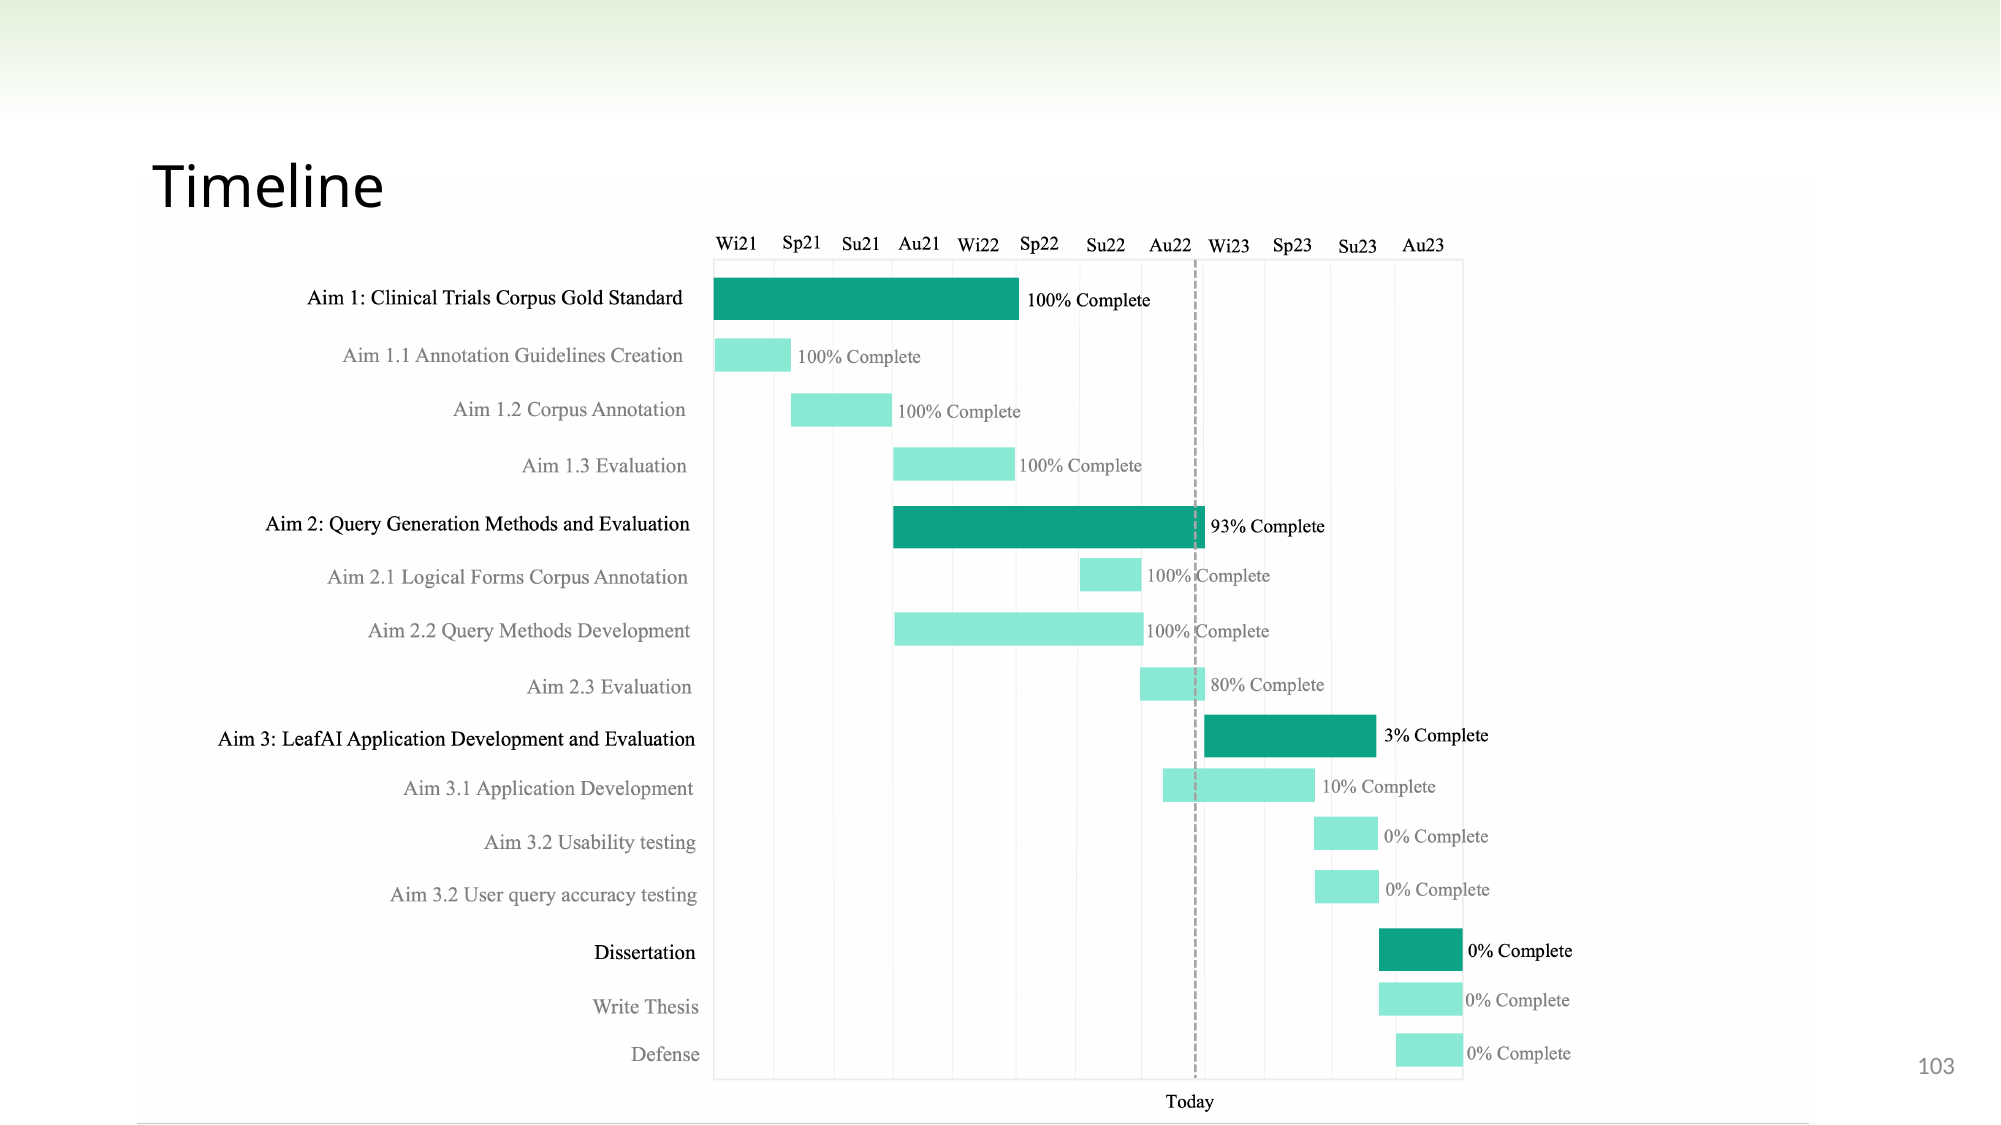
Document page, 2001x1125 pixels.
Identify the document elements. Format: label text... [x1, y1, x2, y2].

slide_number 103 [1809, 1035, 1971, 1096]
picture [137, 183, 1809, 1125]
text_box Timeline [137, 141, 619, 183]
